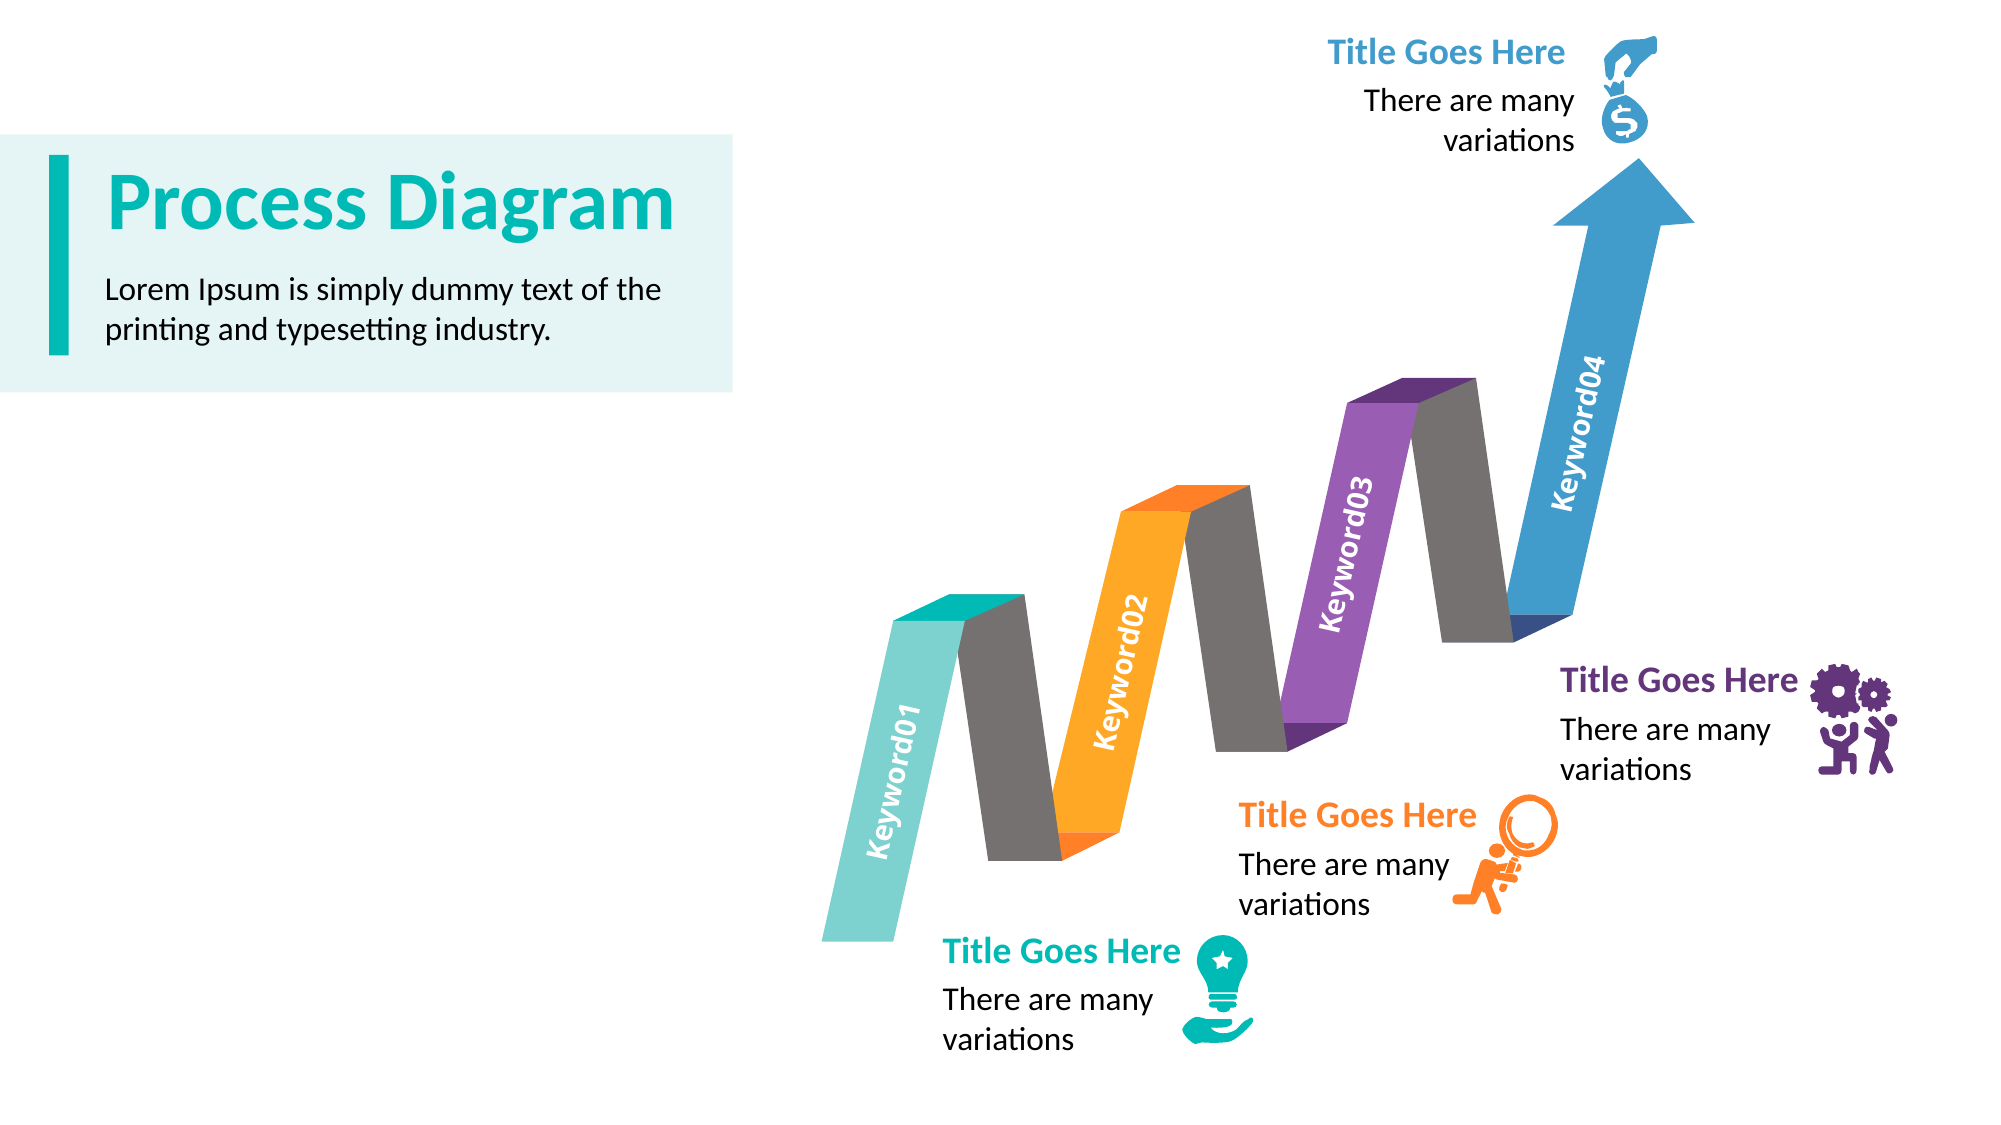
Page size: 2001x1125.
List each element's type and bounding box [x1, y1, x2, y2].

text_box [0, 133, 734, 394]
text_box [821, 6, 1925, 1074]
